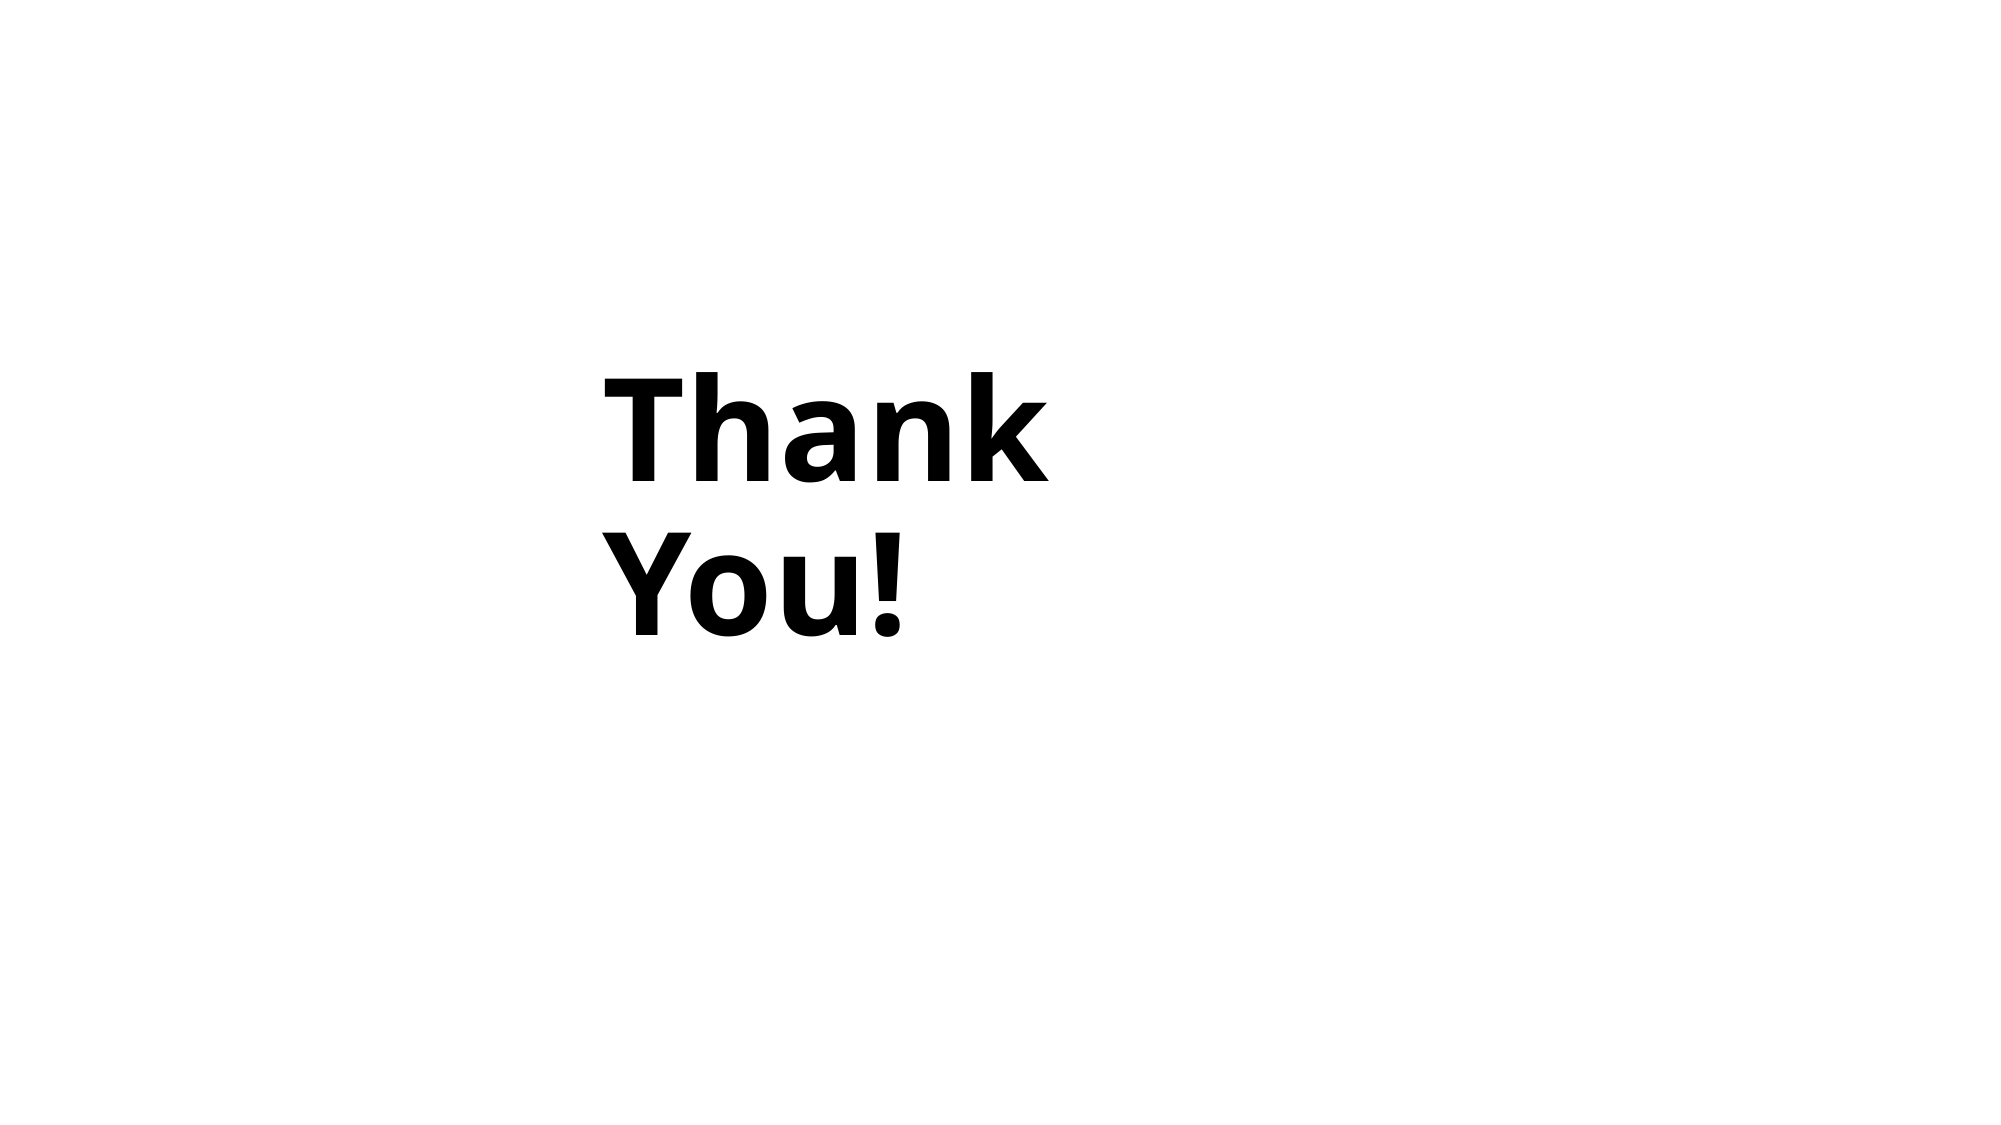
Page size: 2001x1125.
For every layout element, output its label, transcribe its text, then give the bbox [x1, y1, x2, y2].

title Thank You! [587, 349, 1382, 675]
